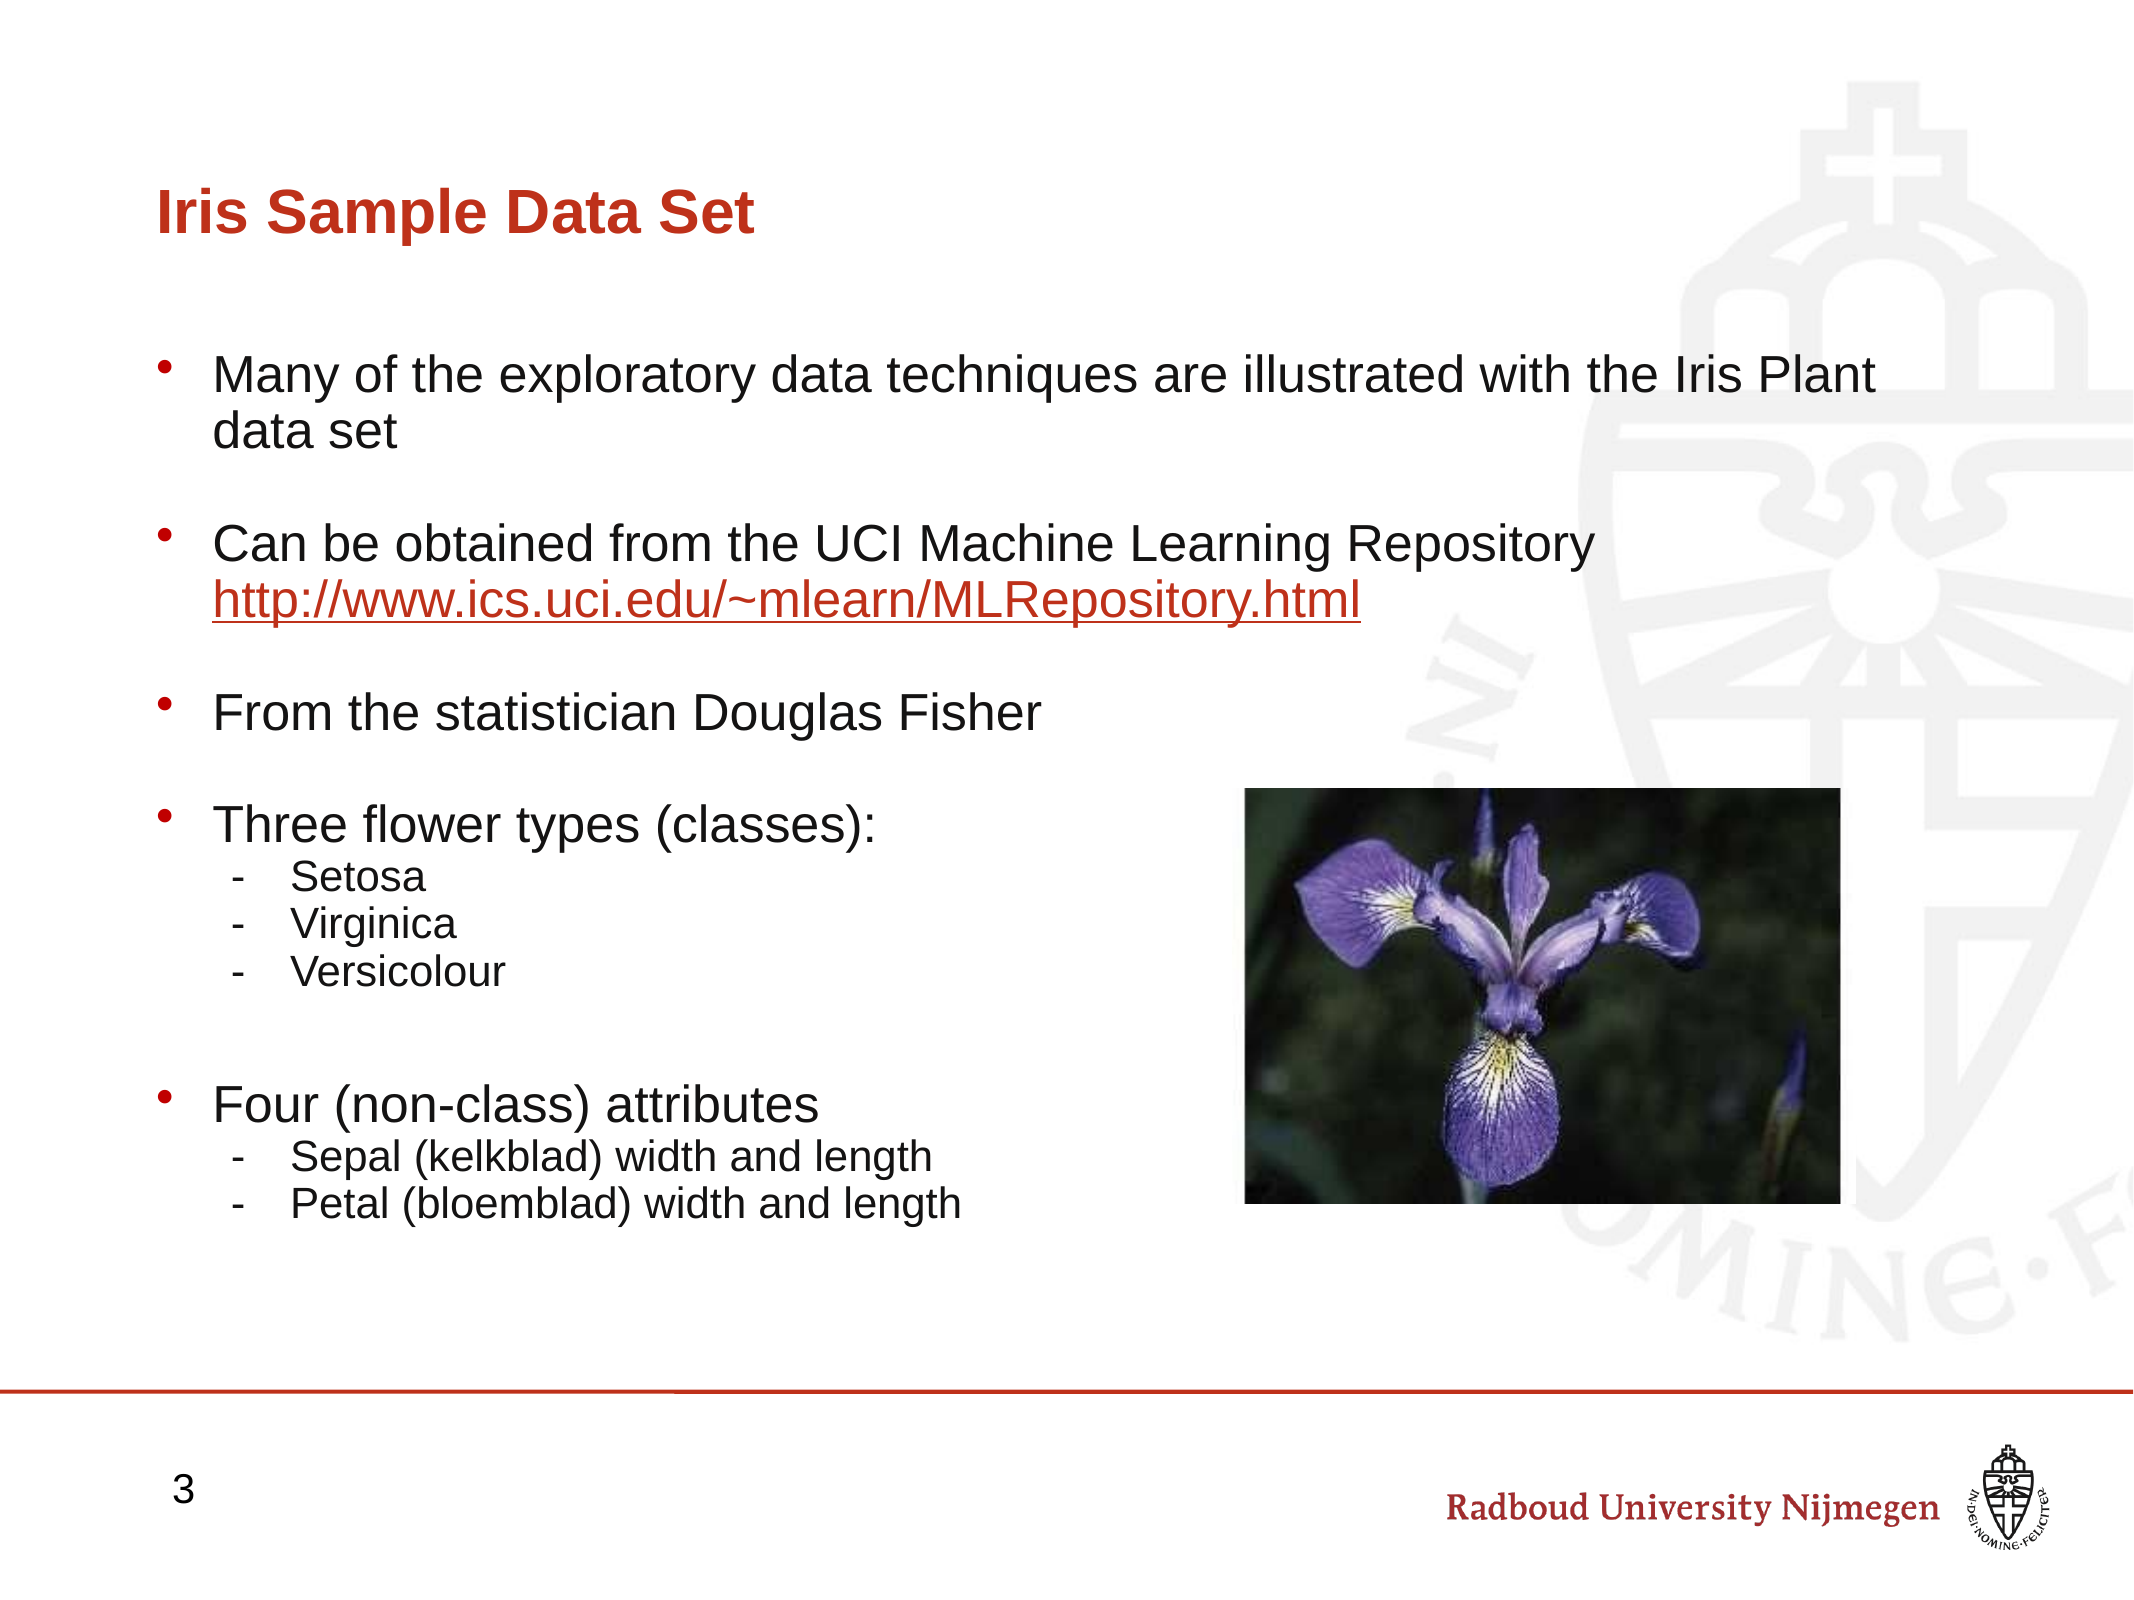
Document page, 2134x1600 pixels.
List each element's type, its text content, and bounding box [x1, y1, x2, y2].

picture [0, 0, 2134, 1389]
slide_number 3 [157, 1444, 655, 1530]
title Iris Sample Data Set [147, 162, 1961, 336]
list Many of the exploratory data techniques are illustrated with the Iris Plant data set Can be obtained from the UCI Machine Learning Repository http://www.ics.uci.edu/~mlearn/MLRepository.html From the statistician Douglas Fisher Three flower types (classes): Setosa Virginica Versicolour Four (non-class) attributes Sepal (kelkblad) width and length Petal (bloemblad) width and length [147, 339, 1961, 1325]
picture [0, 1394, 2134, 1600]
